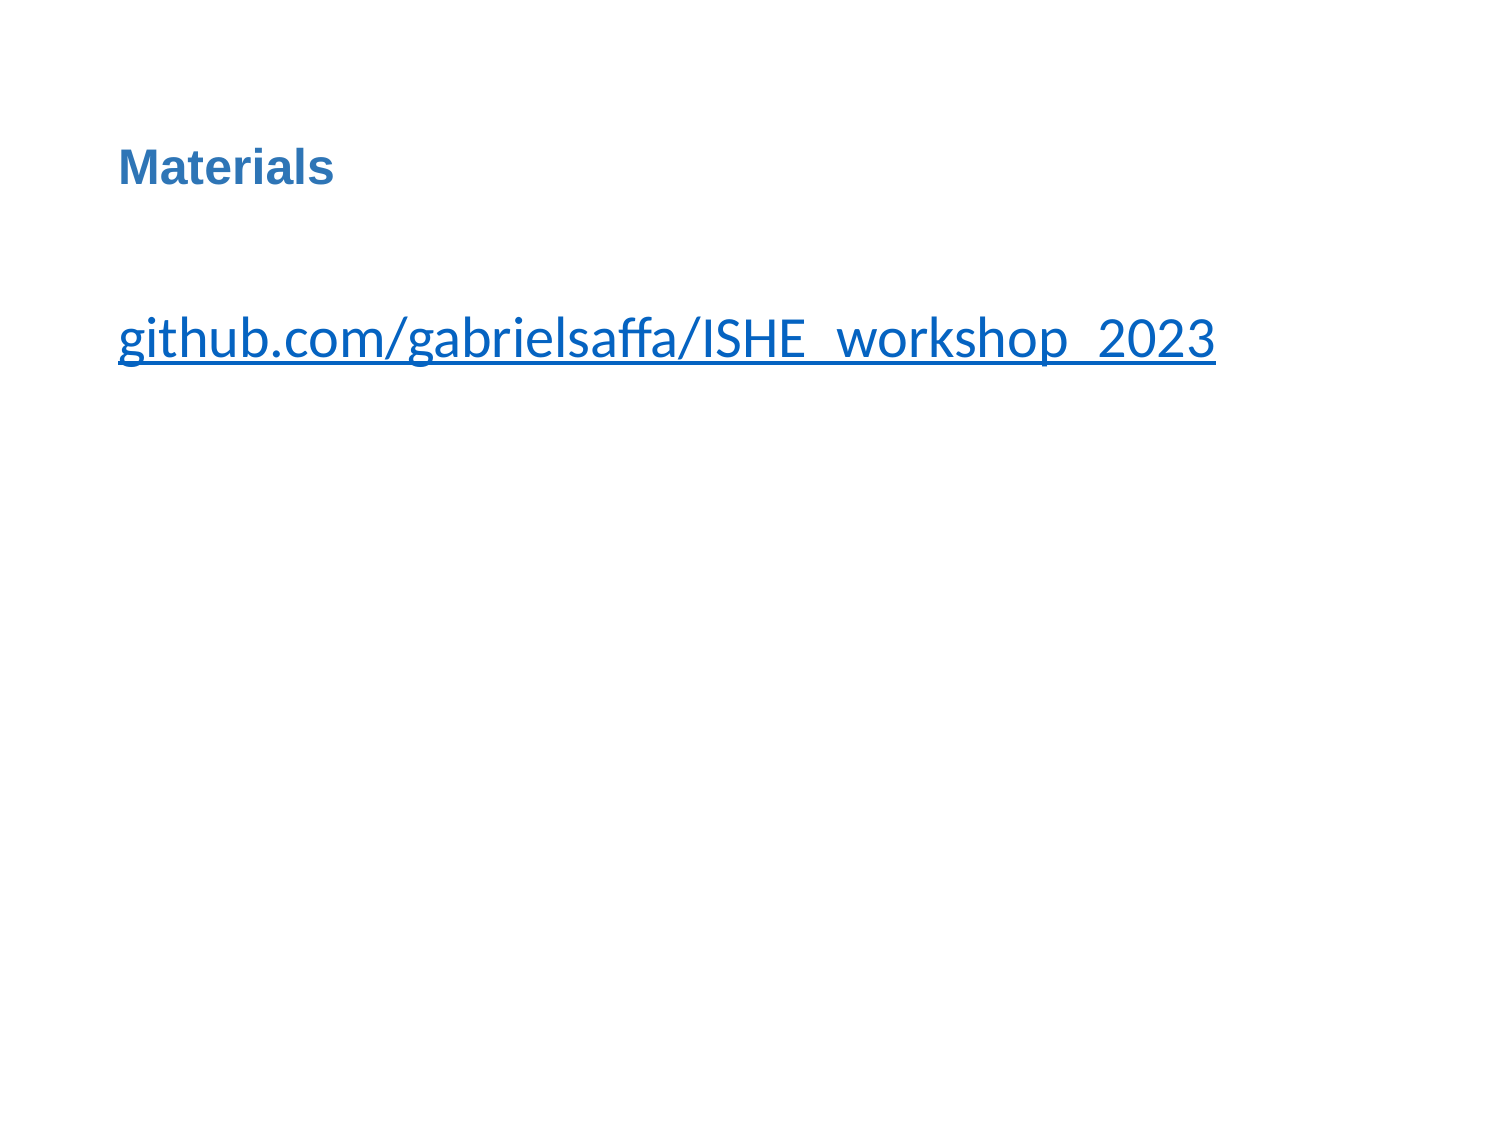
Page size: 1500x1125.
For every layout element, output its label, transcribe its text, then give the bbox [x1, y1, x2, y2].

title Materials [103, 59, 1397, 278]
list github.com/gabrielsaffa/ISHE_workshop_2023 [103, 299, 1397, 1014]
